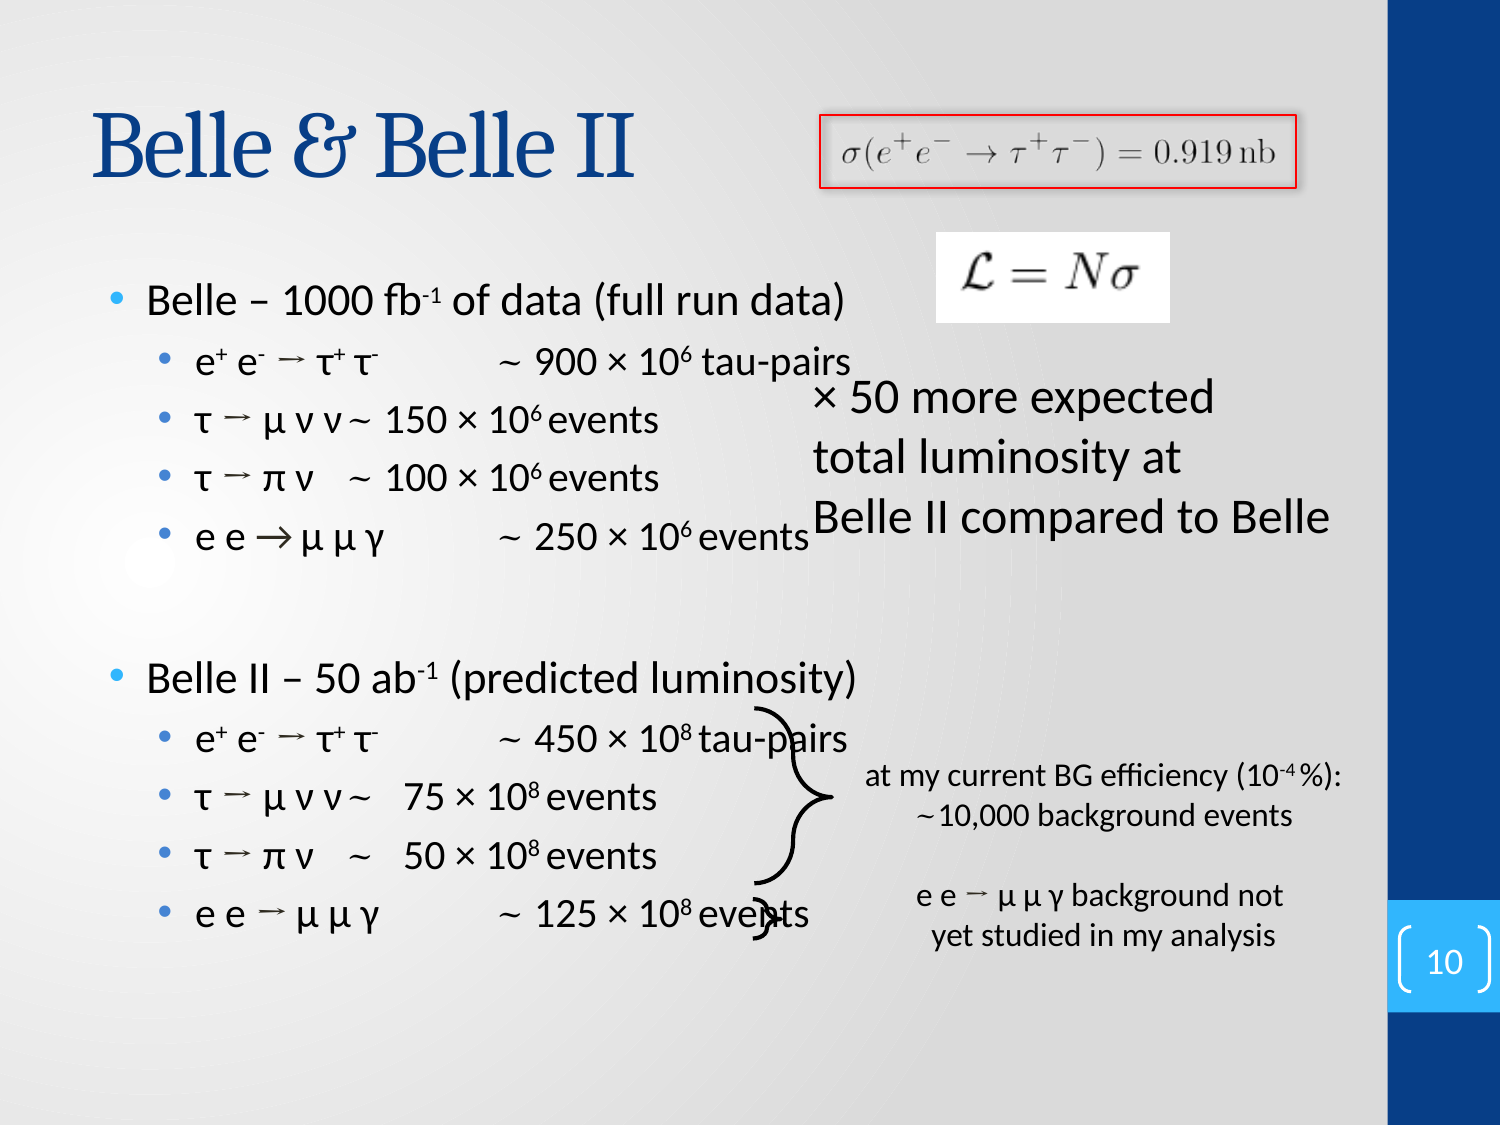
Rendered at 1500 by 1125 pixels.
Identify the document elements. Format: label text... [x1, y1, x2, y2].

text_box [754, 706, 831, 886]
text_box at my current BG efficiency (10-4 %): ~10,000 background events [831, 746, 1375, 841]
list Belle – 1000 fb-1 of data (full run data) e+ e- → τ+ τ- ~ 900 × 106 tau-pairs τ → μ ν ν ~ 150 × 106 events τ → π ν ~ 100 × 106 events e e → μ μ γ ~ 250 × 106 events Belle II – 50 ab-1 (predicted luminosity) e+ e- → τ+ τ- ~ 450 × 108 tau-pairs τ → μ ν ν ~ 75 × 108 events τ → π ν ~ 50 × 108 events e e → μ μ γ ~ 125 × 108 events [75, 262, 970, 1050]
slide_number 10 [1397, 925, 1492, 994]
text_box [819, 114, 1297, 189]
text_box × 50 more expected total luminosity at Belle II compared to Belle [797, 355, 1375, 551]
title Belle & Belle II [75, 45, 1325, 233]
text_box [752, 897, 783, 941]
text_box e e → μ μ γ background not yet studied in my analysis [819, 865, 1388, 961]
picture [935, 232, 1171, 323]
